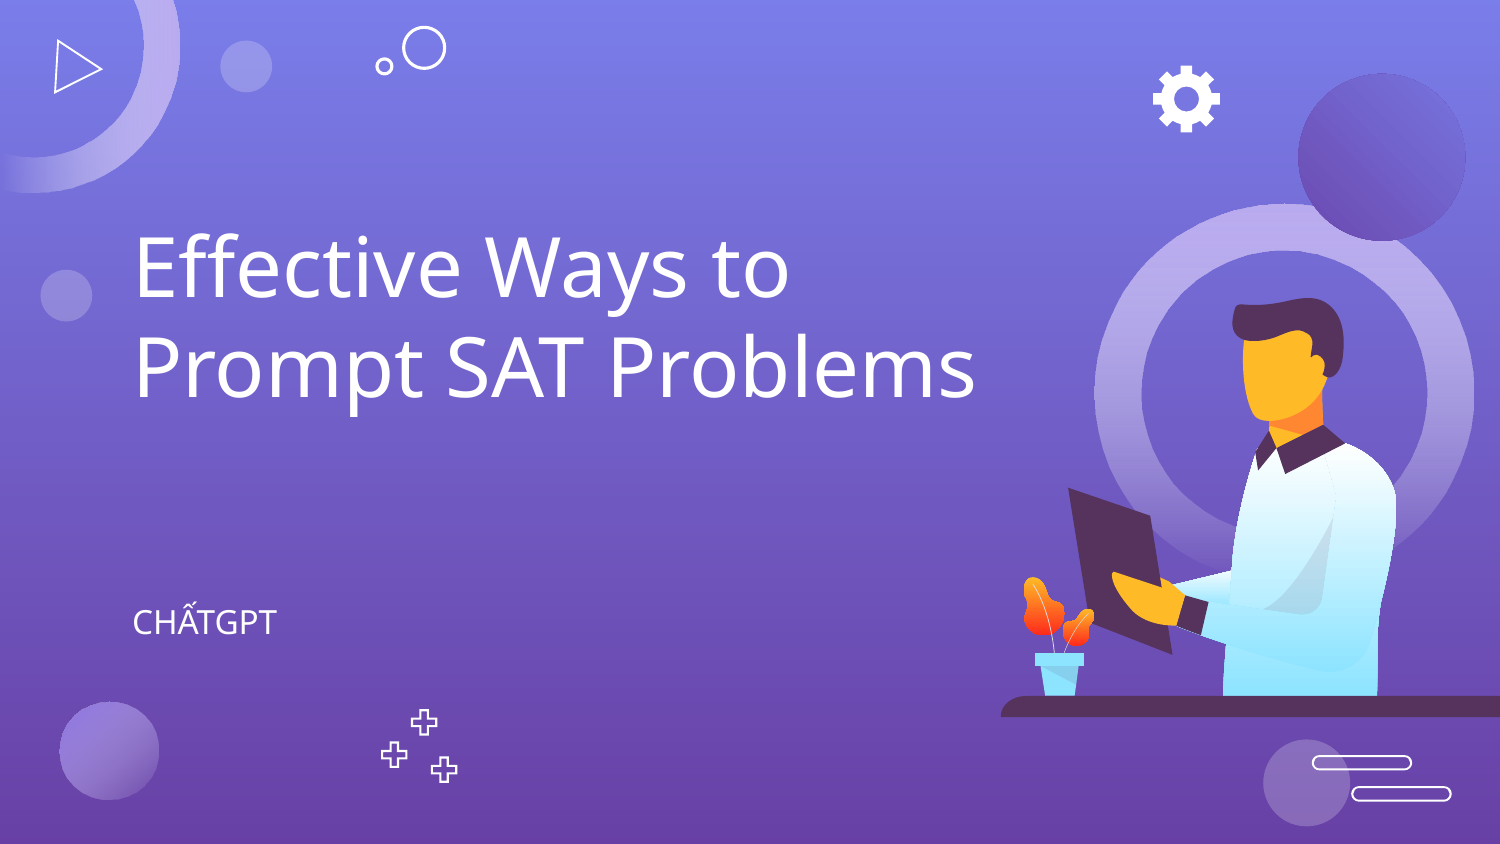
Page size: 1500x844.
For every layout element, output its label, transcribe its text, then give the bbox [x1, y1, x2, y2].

text_box [1000, 695, 1500, 718]
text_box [1019, 576, 1096, 696]
text_box [1298, 73, 1466, 241]
subtitle CHẤTGPT [116, 586, 818, 645]
text_box [1153, 65, 1220, 133]
text_box [1121, 203, 1474, 535]
title Effective Ways to Prompt SAT Problems [116, 199, 1069, 576]
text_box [1067, 297, 1404, 697]
